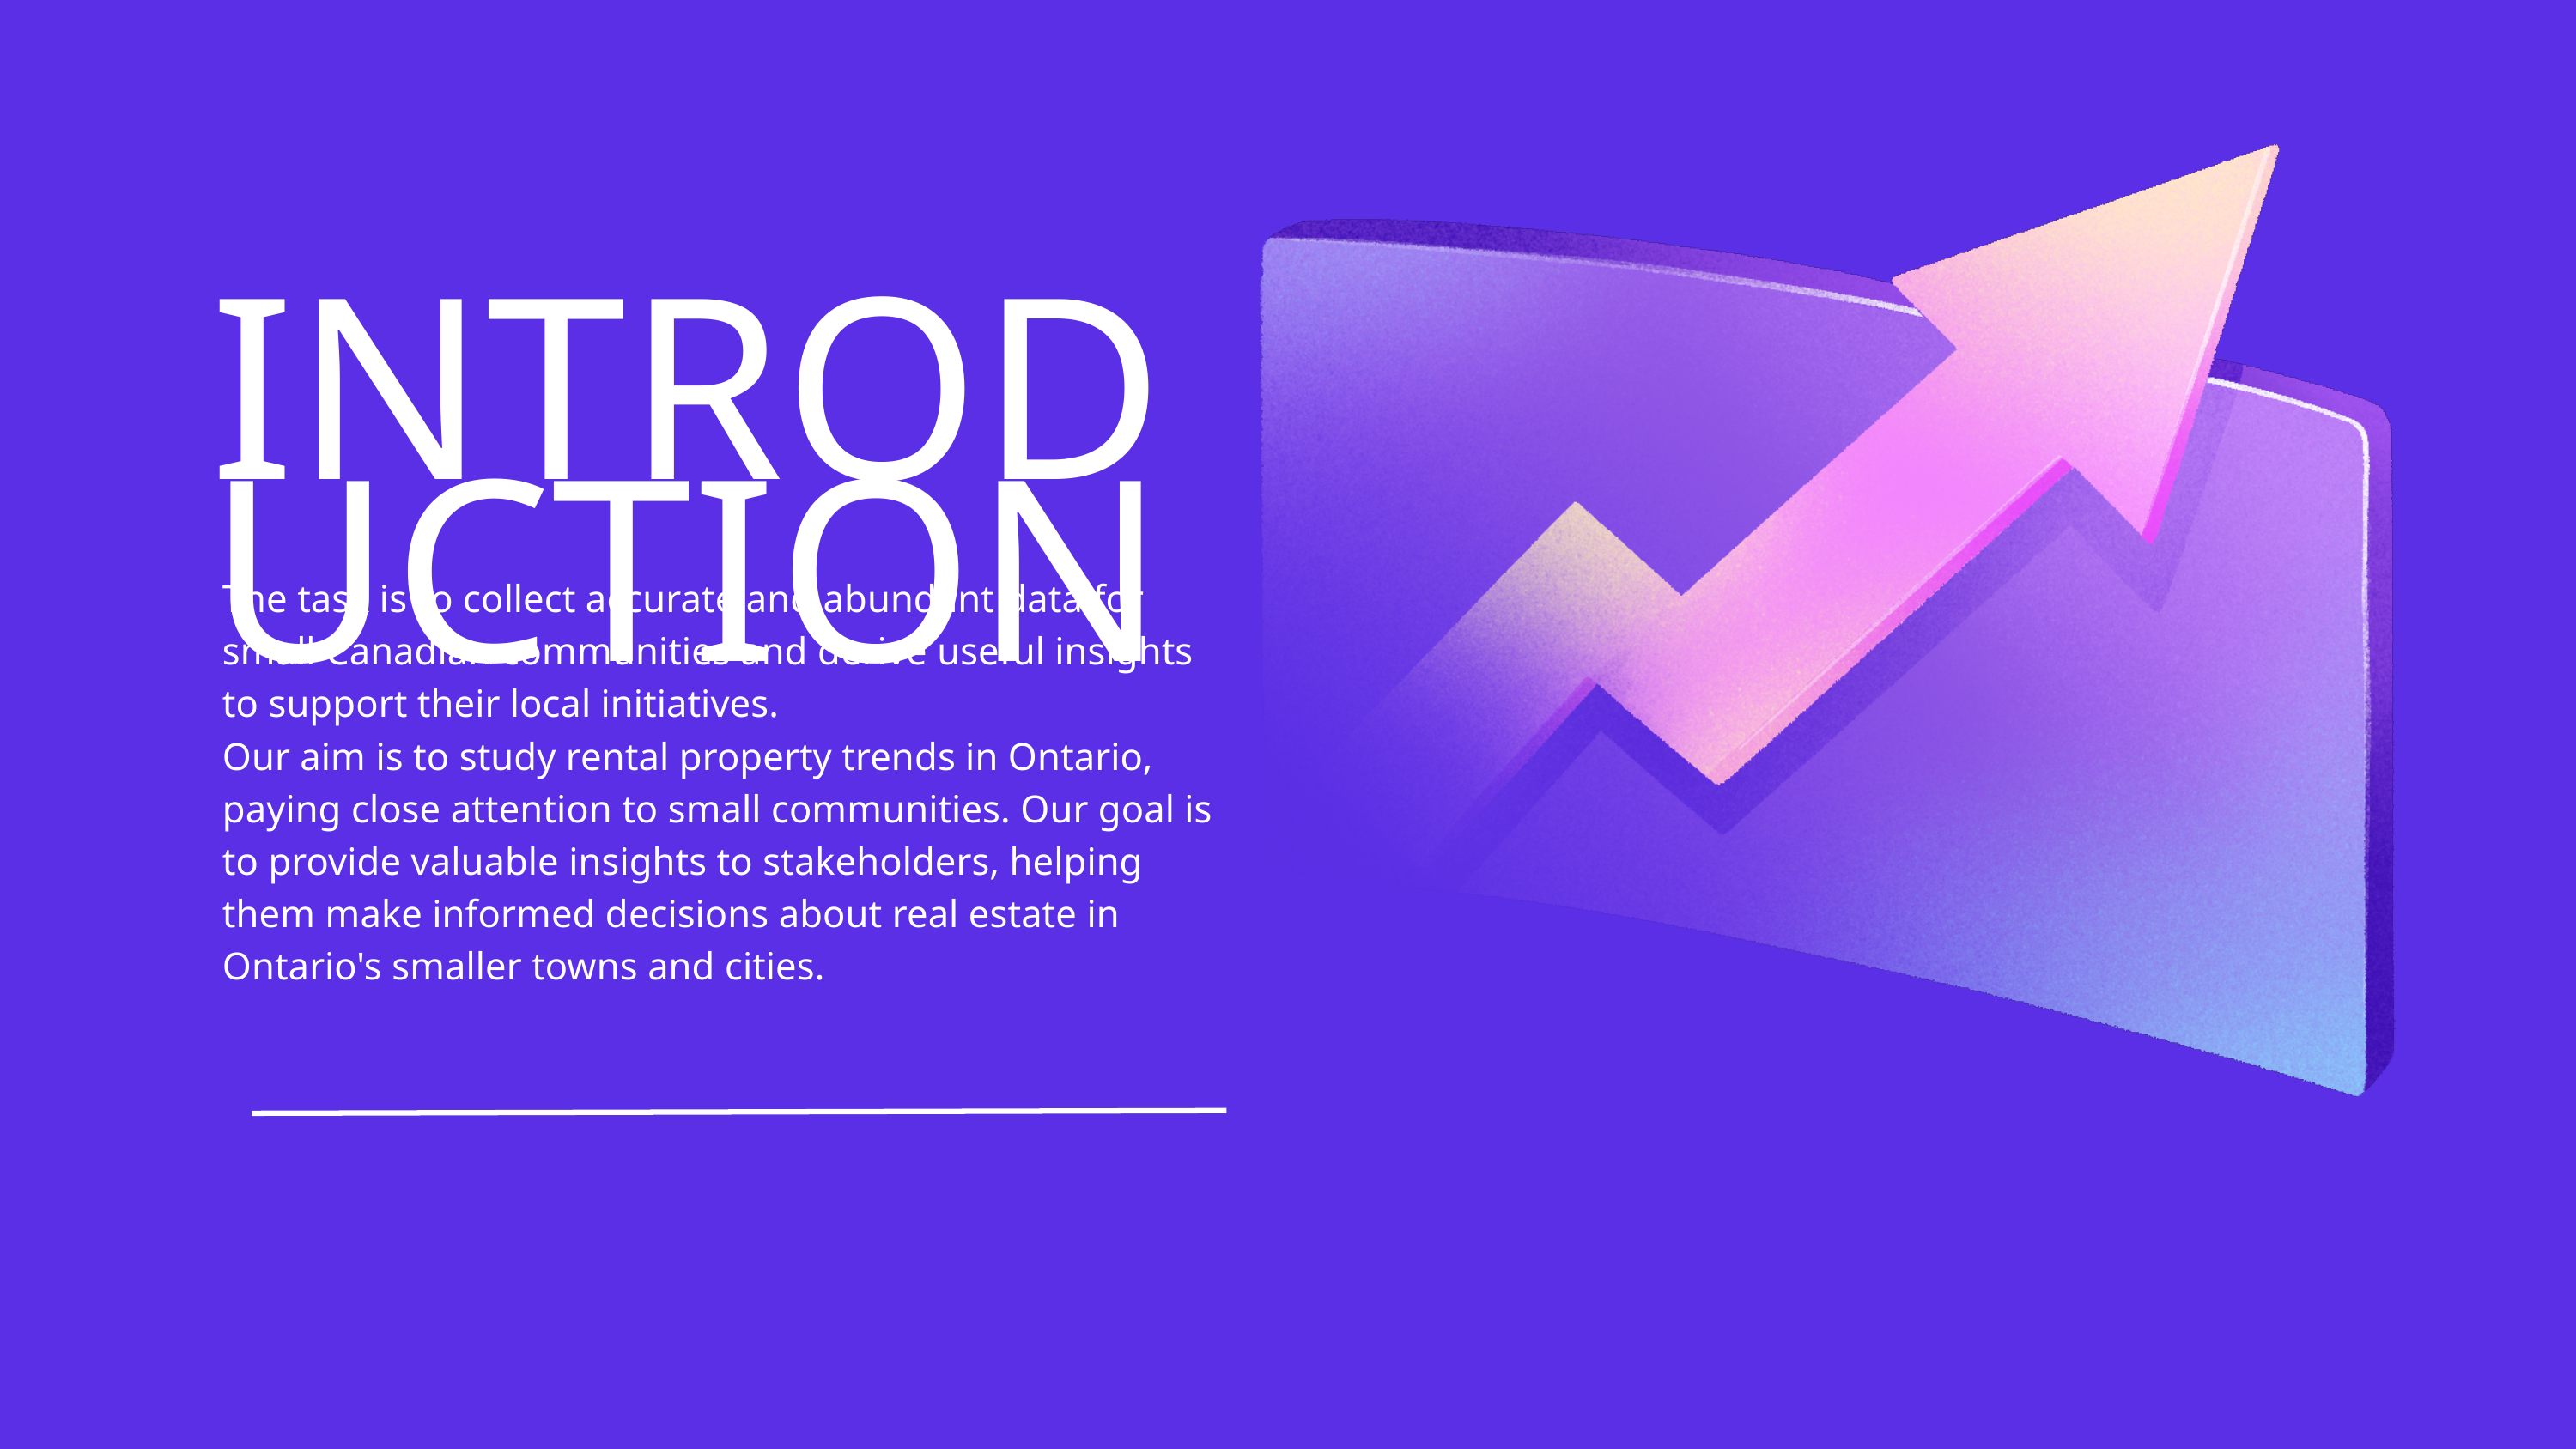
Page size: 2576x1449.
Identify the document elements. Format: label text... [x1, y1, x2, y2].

text_box [1226, 144, 2432, 1116]
text_box INTRODUCTION [177, 349, 1198, 712]
text_box The task is to collect accurate and abundant data for small Canadian communities and derive useful insights to support their local initiatives. Our aim is to study rental property trends in Ontario, paying close attention to small communities. Our goal is to provide valuable insights to stakeholders, helping them make informed decisions about real estate in Ontario's smaller towns and cities. [222, 567, 1227, 1040]
